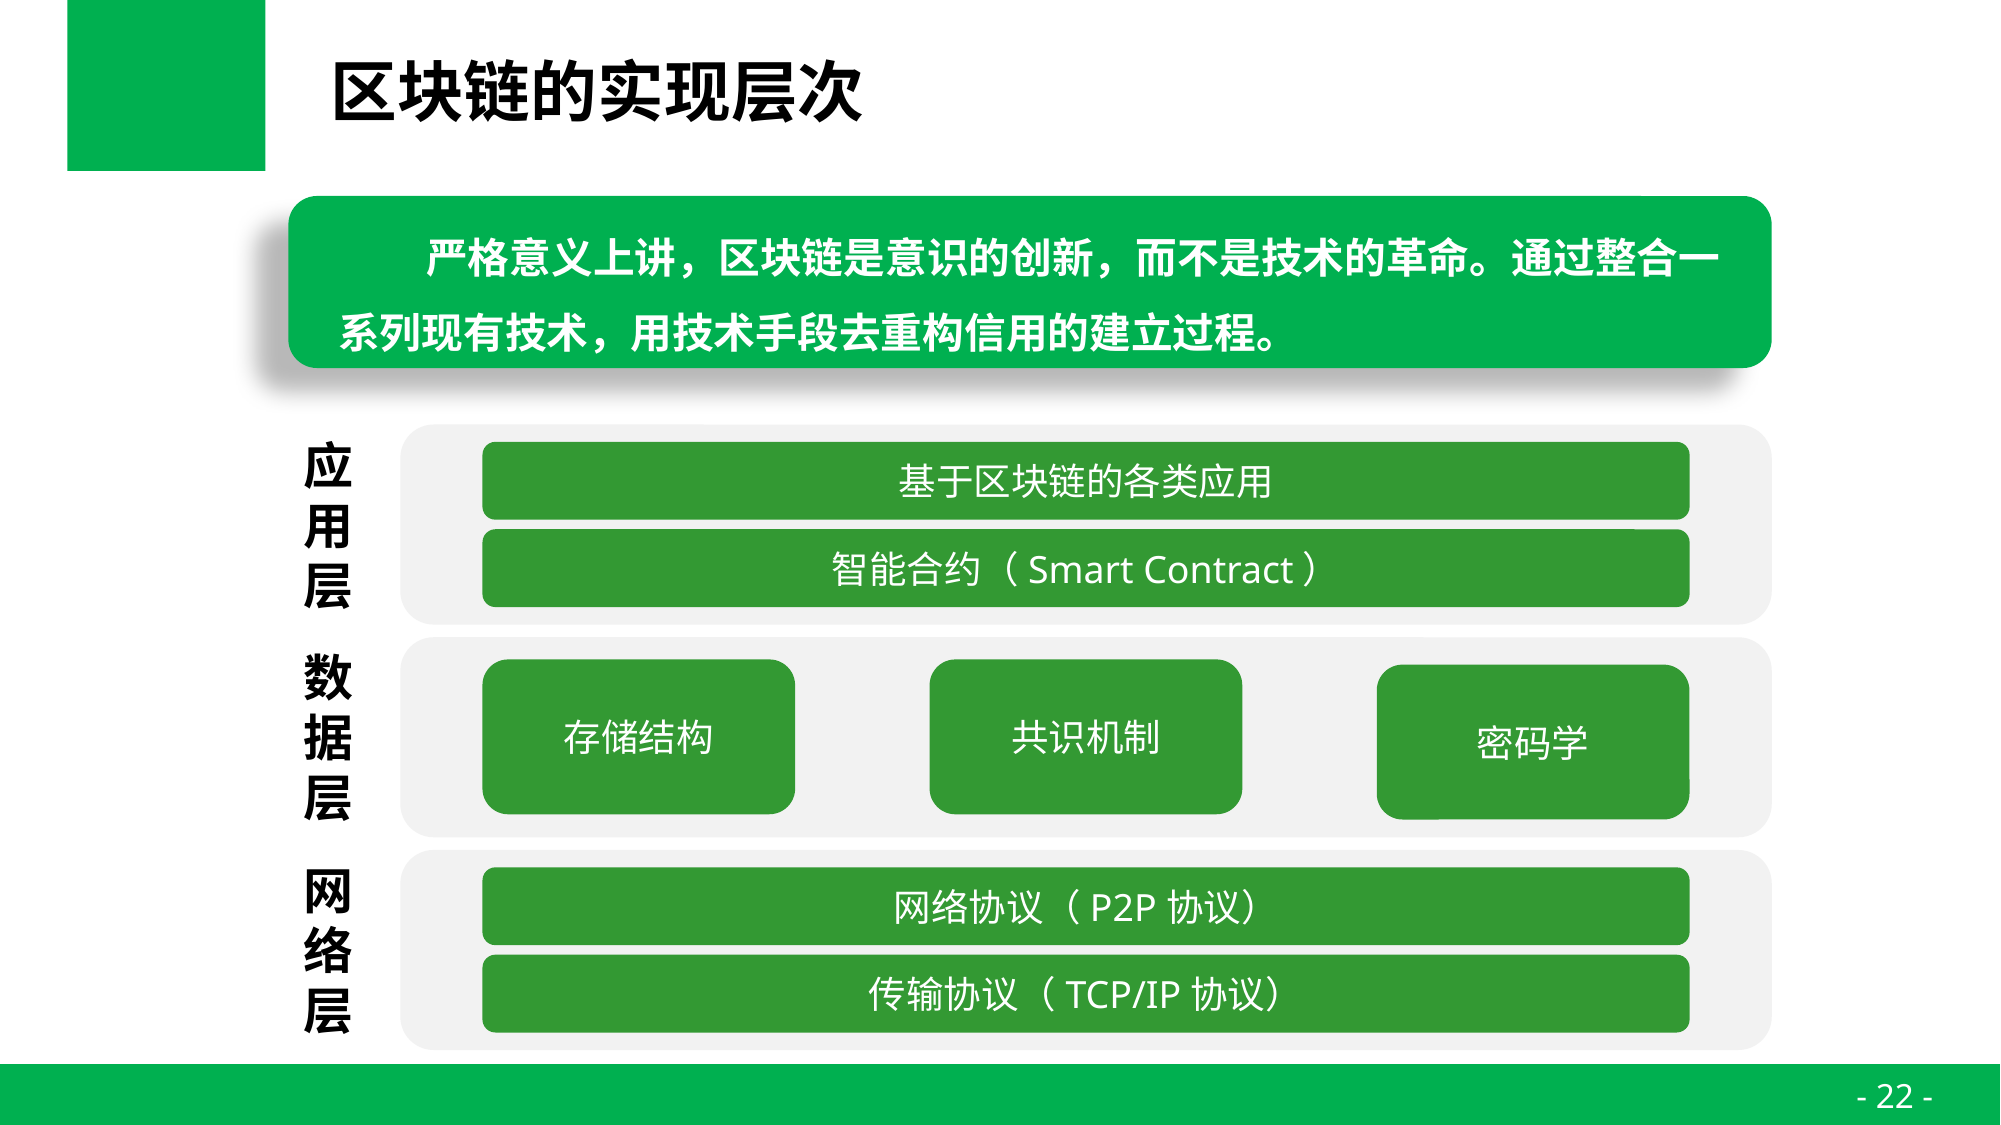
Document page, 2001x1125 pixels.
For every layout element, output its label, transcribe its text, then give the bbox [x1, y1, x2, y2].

text_box [399, 636, 1773, 839]
text_box 密码学 [1375, 663, 1691, 821]
text_box 基于区块链的各类应用 [481, 440, 1691, 521]
text_box 严格意义上讲，区块链是意识的创新，而不是技术的革命。通过整合一系列现有技术，用技术手段去重构信用的建立过程。 [288, 195, 1772, 369]
text_box [399, 423, 1773, 626]
text_box 共识机制 [928, 658, 1244, 816]
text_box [288, 849, 1772, 1050]
text_box 应用层 [288, 426, 348, 622]
text_box 数据层 [288, 639, 348, 835]
text_box 智能合约（Smart Contract） [481, 528, 1691, 609]
text_box 存储结构 [481, 658, 797, 816]
title 区块链的实现层次 [315, 36, 1889, 155]
